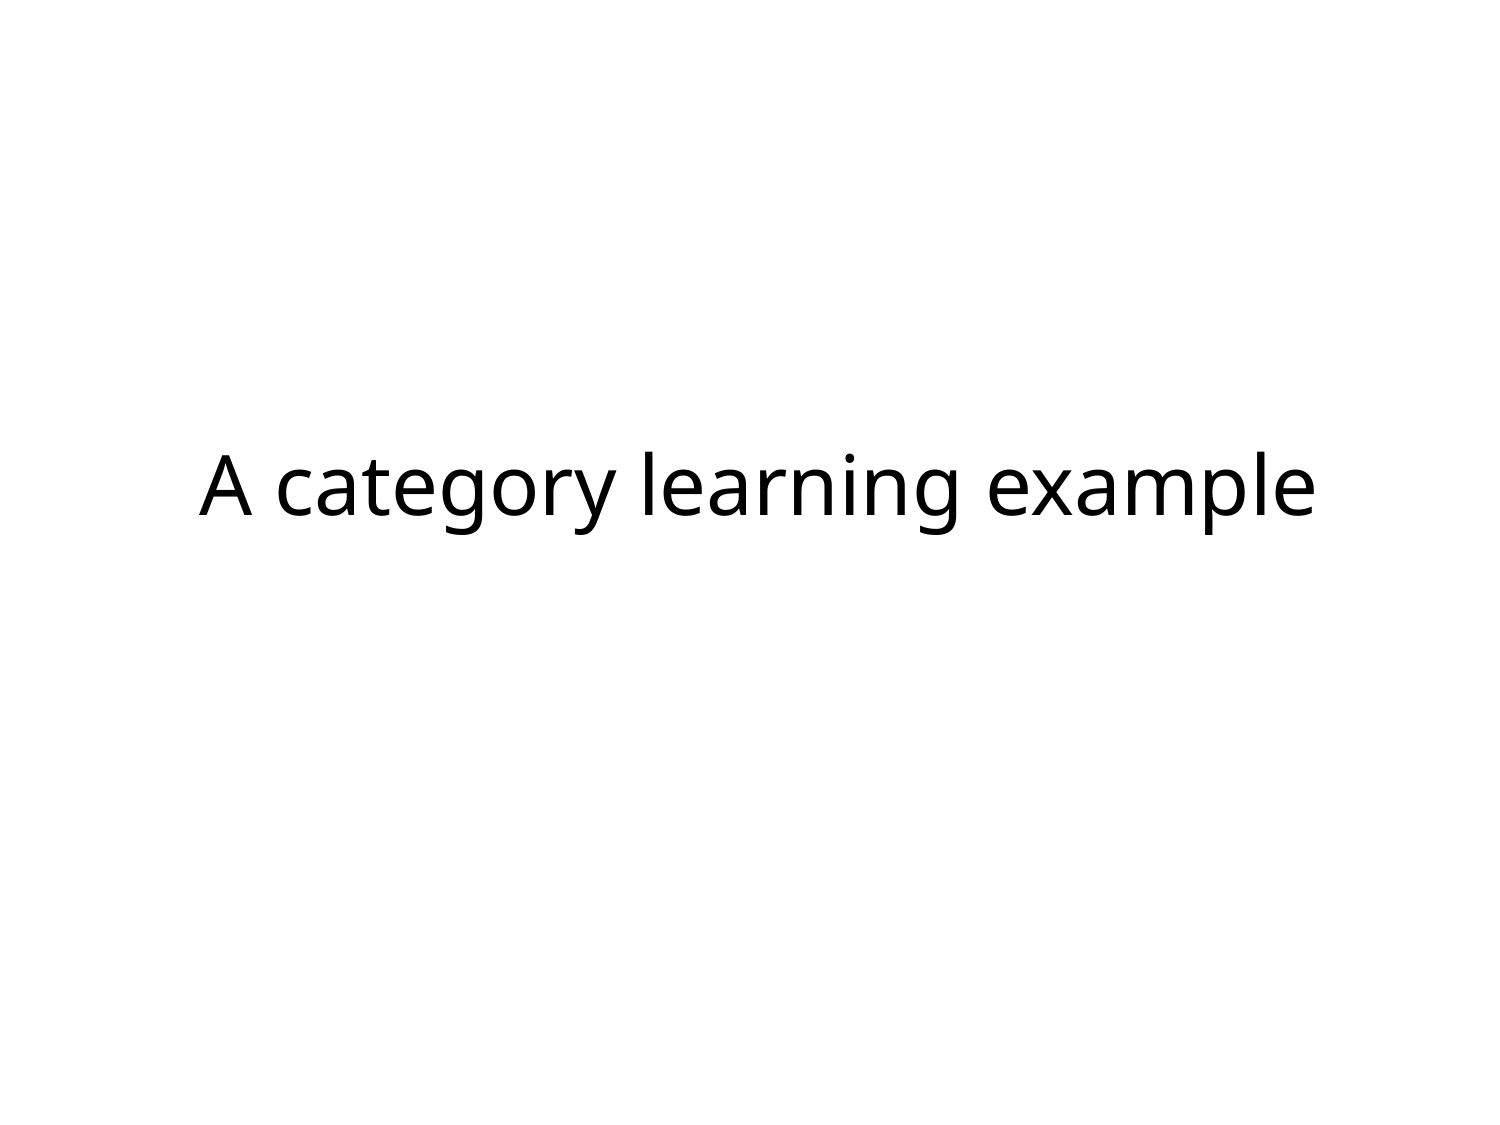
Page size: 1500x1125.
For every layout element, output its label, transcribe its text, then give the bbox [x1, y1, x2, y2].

title A category learning example [112, 419, 1407, 558]
